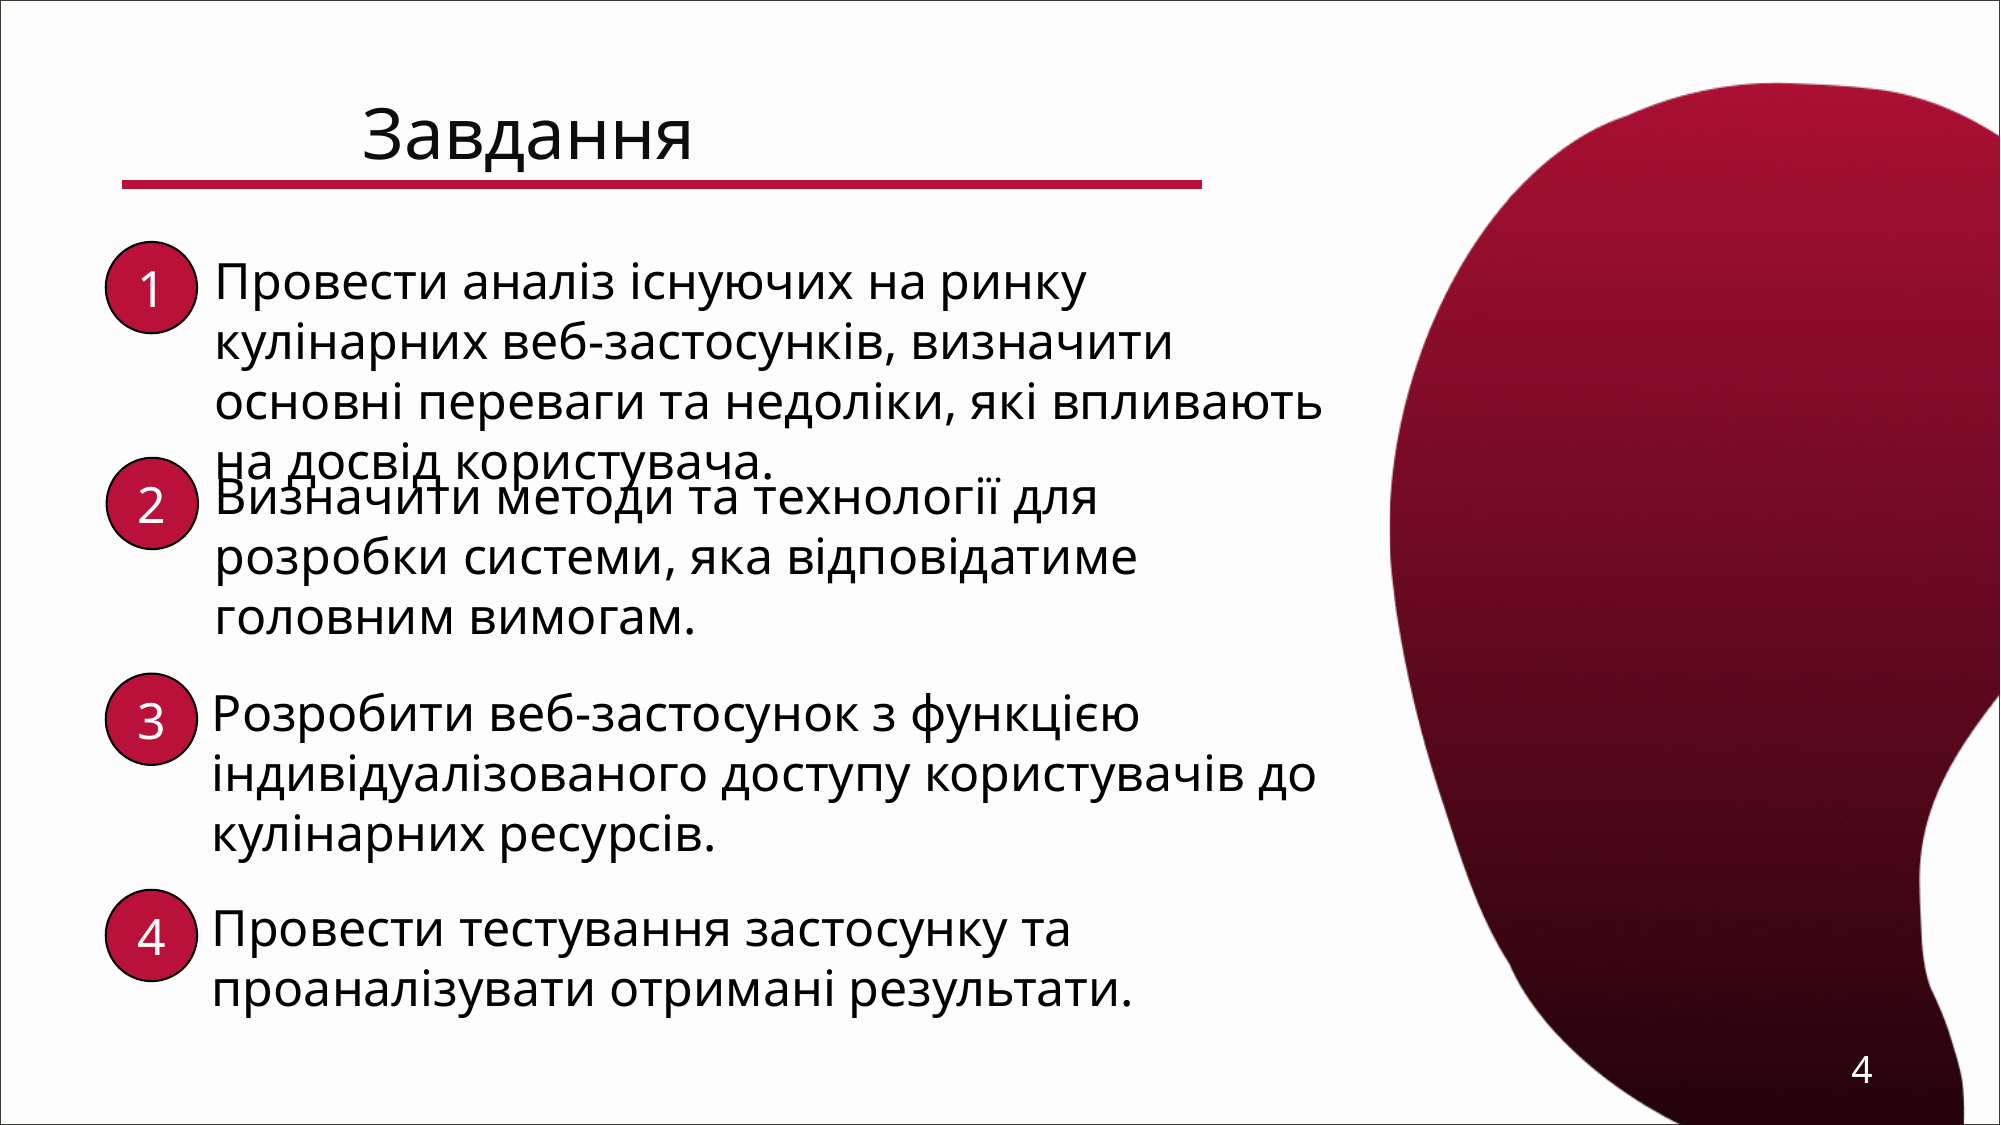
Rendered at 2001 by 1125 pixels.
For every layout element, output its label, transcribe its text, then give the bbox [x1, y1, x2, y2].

text_box Провести аналіз існуючих на ринку кулінарних веб-застосунків, визначити основні переваги та недоліки, які впливають на досвід користувача. [199, 241, 1362, 456]
text_box 2 [105, 456, 199, 551]
text_box Провести тестування застосунку та проаналізувати отримані результати. [197, 889, 1360, 1025]
text_box Розробити веб-застосунок з функцією індивідуалізованого доступу користувачів до кулінарних ресурсів. [197, 673, 1360, 869]
text_box 3 [104, 672, 197, 766]
text_box 1 [104, 240, 199, 335]
text_box [0, 0, 2000, 1125]
text_box 4 [104, 888, 197, 983]
text_box Визначити методи та технології для розробки системи, яка відповідатиме головним вимогам. [199, 456, 1362, 652]
text_box Завдання [348, 81, 1511, 181]
picture [1389, 82, 2000, 1125]
